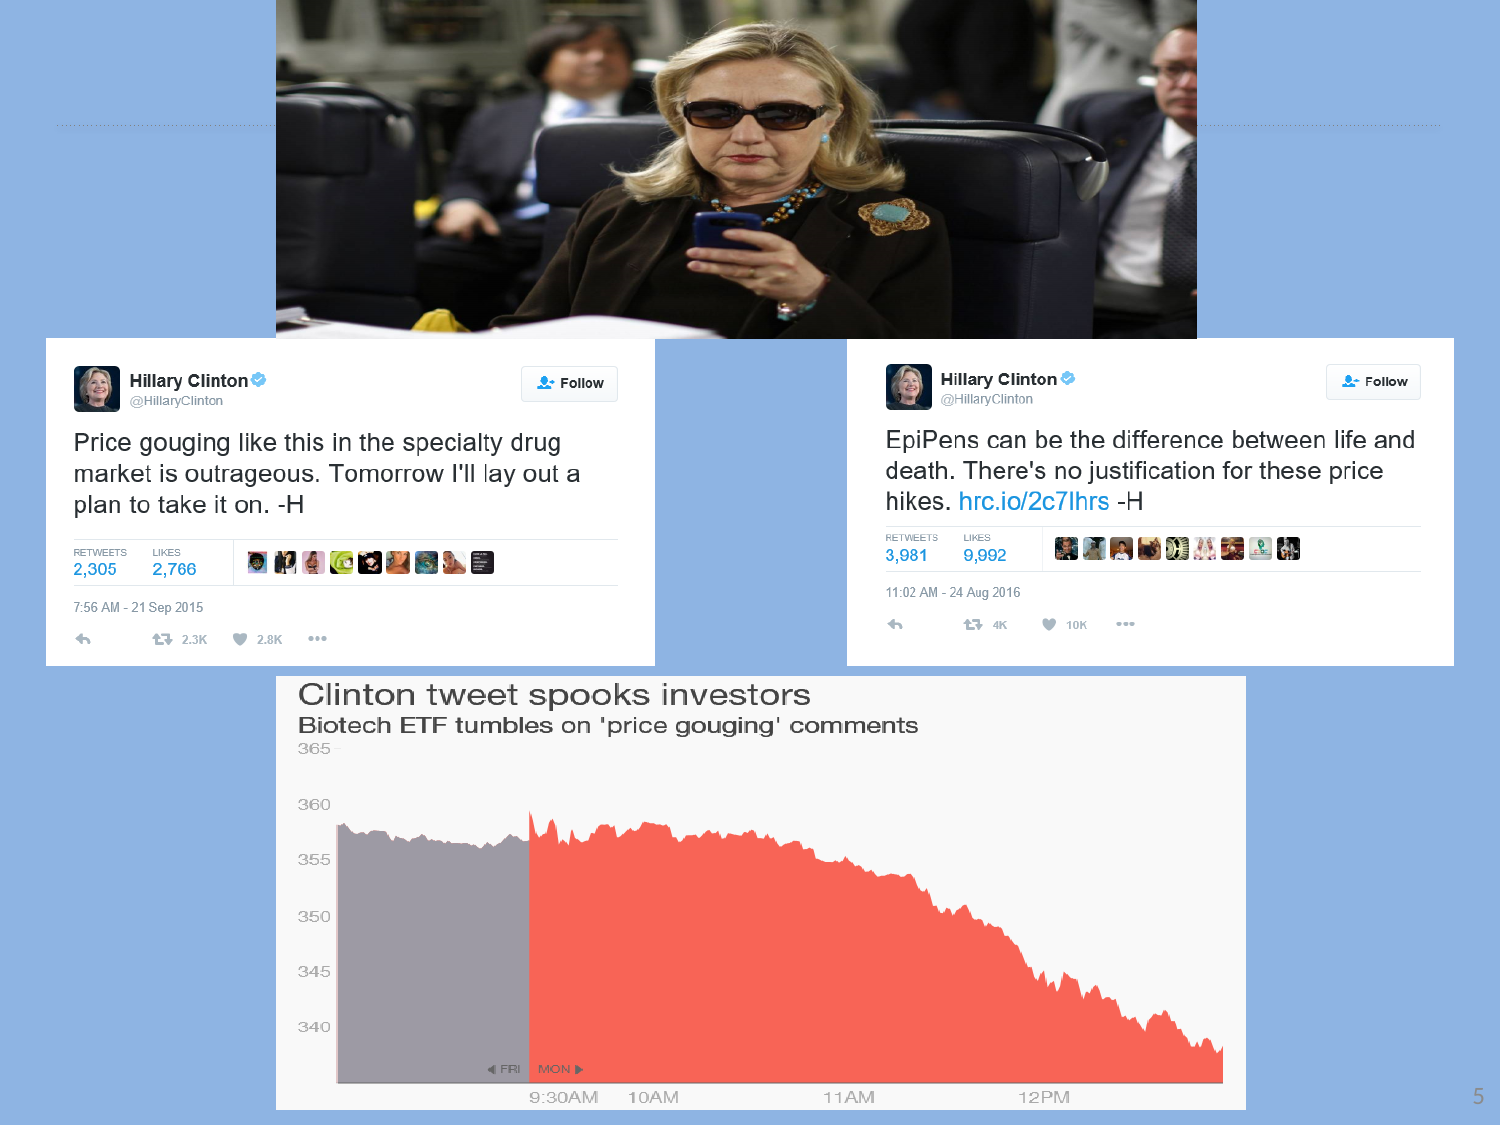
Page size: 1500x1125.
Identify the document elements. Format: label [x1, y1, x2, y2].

picture [46, 0, 1454, 667]
picture [276, 676, 1246, 1110]
